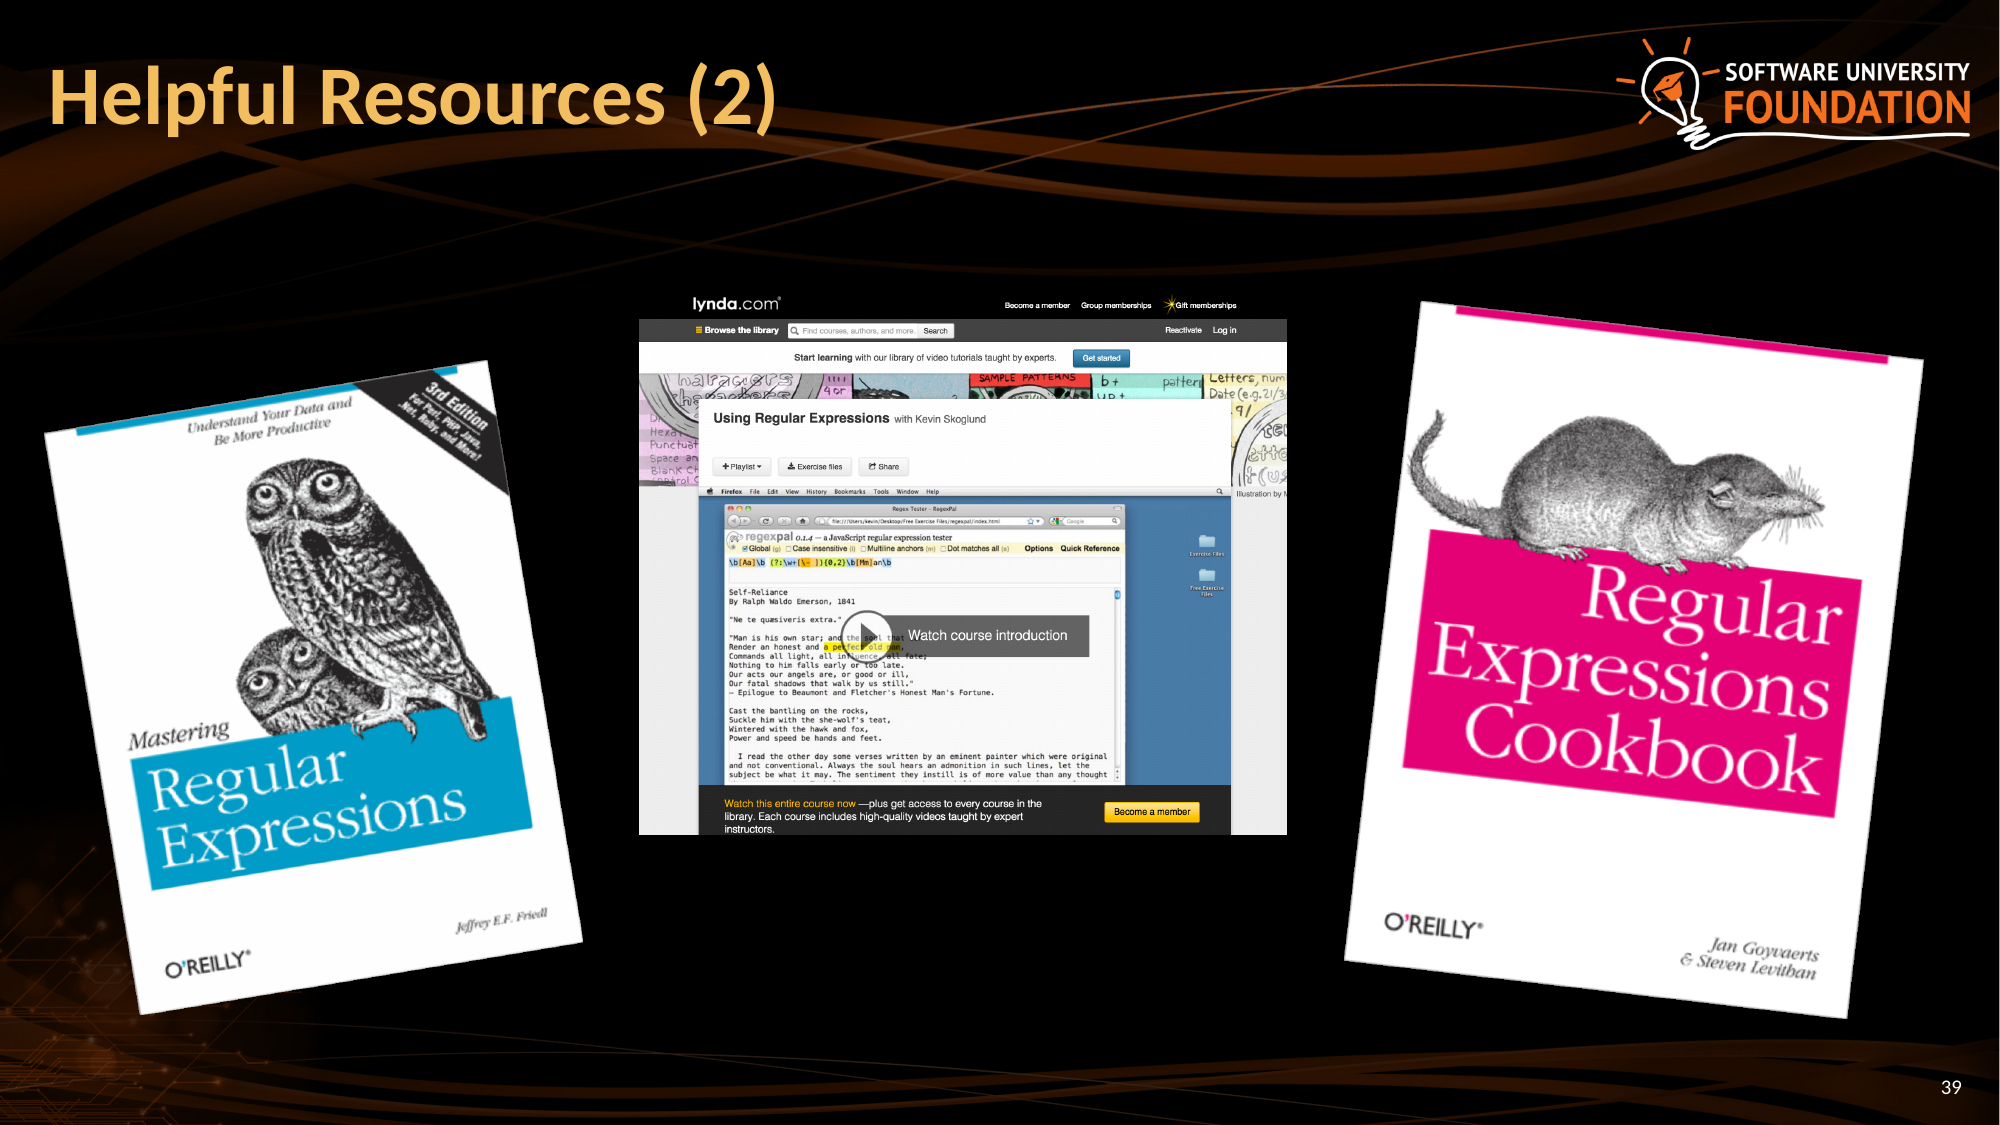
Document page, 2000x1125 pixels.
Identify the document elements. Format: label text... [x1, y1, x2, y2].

title Helpful Resources (2) [30, 6, 1602, 189]
picture [0, 0, 2000, 1125]
slide_number 39 [1897, 1070, 1968, 1103]
